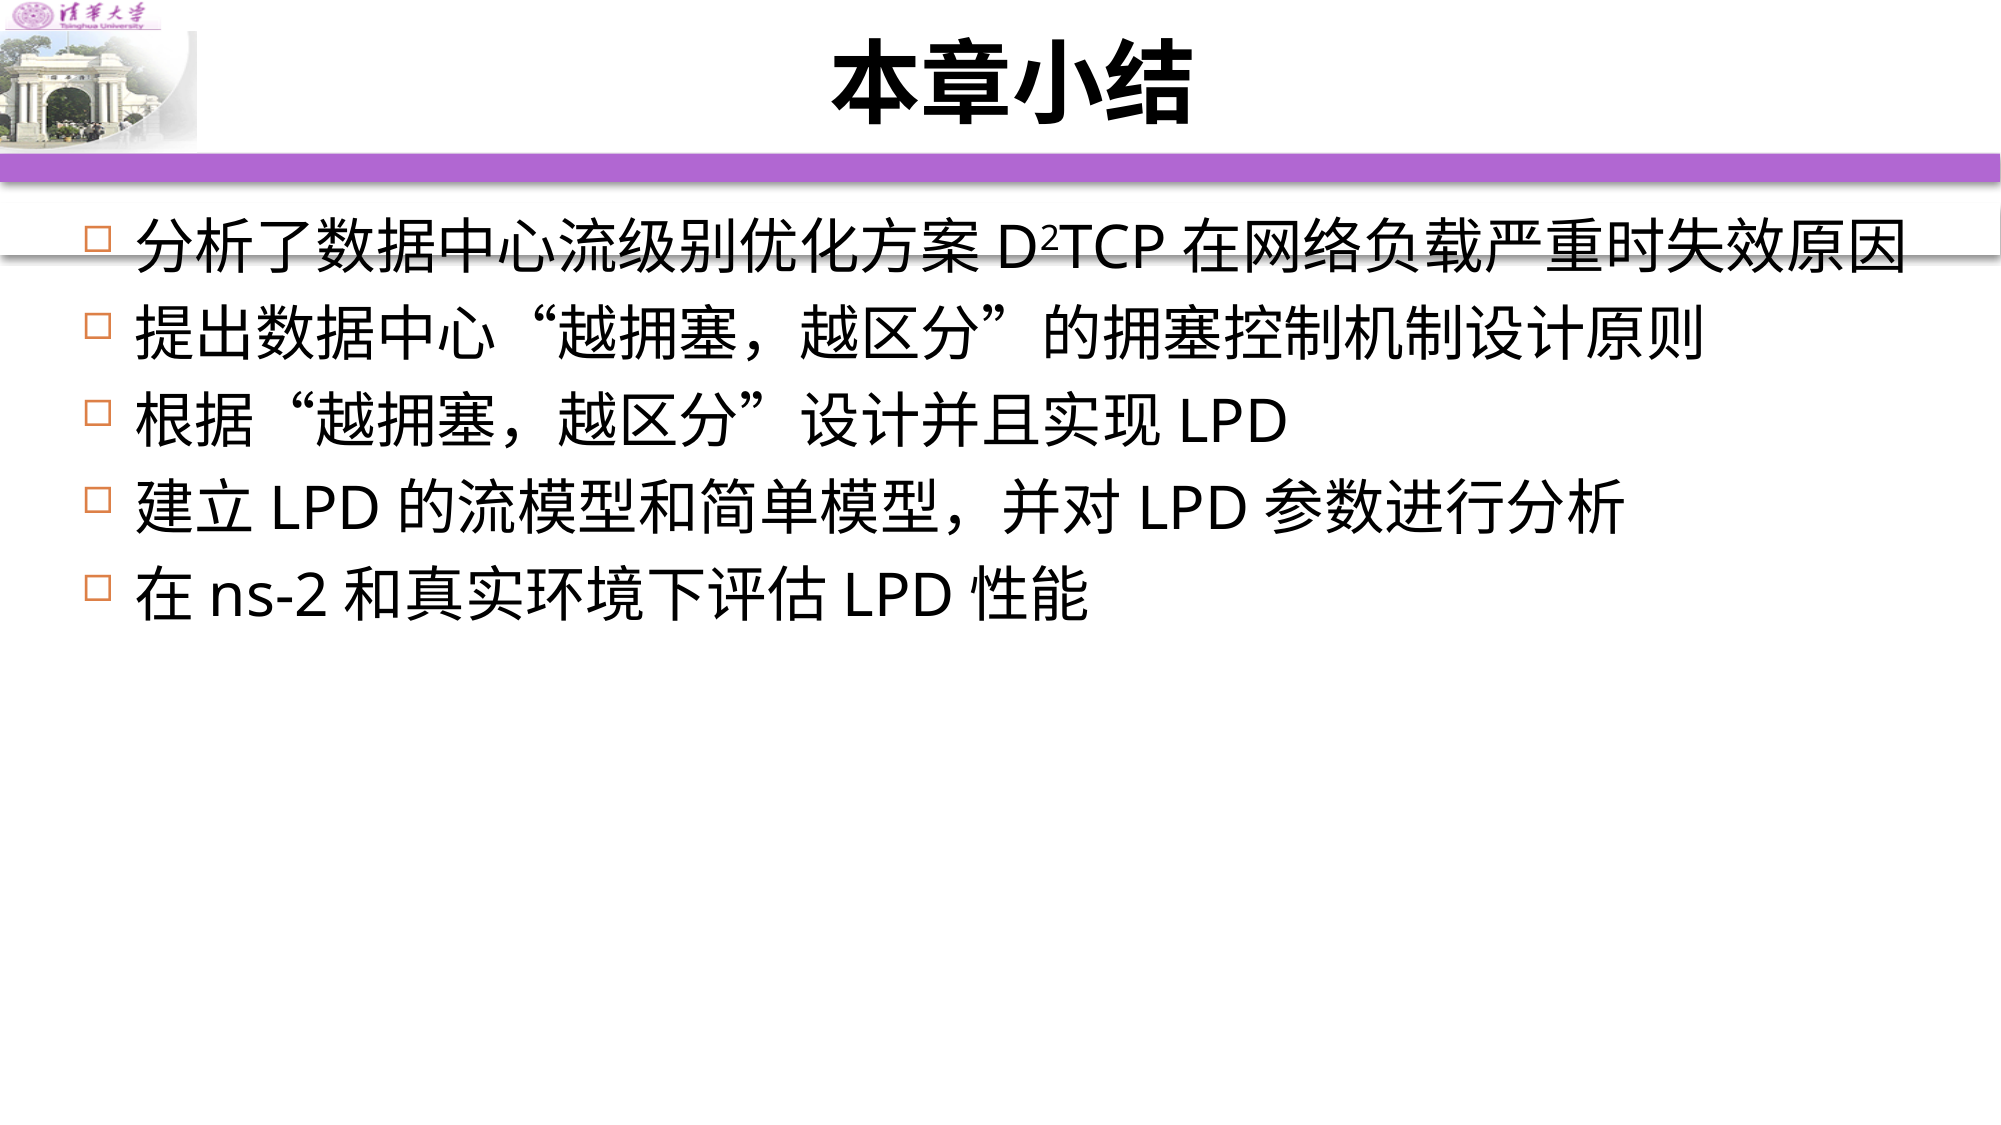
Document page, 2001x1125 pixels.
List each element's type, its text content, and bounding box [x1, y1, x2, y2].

title 本章小结 [66, 21, 1959, 138]
list 分析了数据中心流级别优化方案D2TCP在网络负载严重时失效原因 提出数据中心“越拥塞，越区分”的拥塞控制机制设计原则 根据“越拥塞，越区分”设计并且实现LPD 建立LPD的流模型和简单模型，并对LPD参数进行分析 在ns-2和真实环境下评估LPD性能 [66, 200, 1959, 1103]
picture [0, 0, 197, 153]
